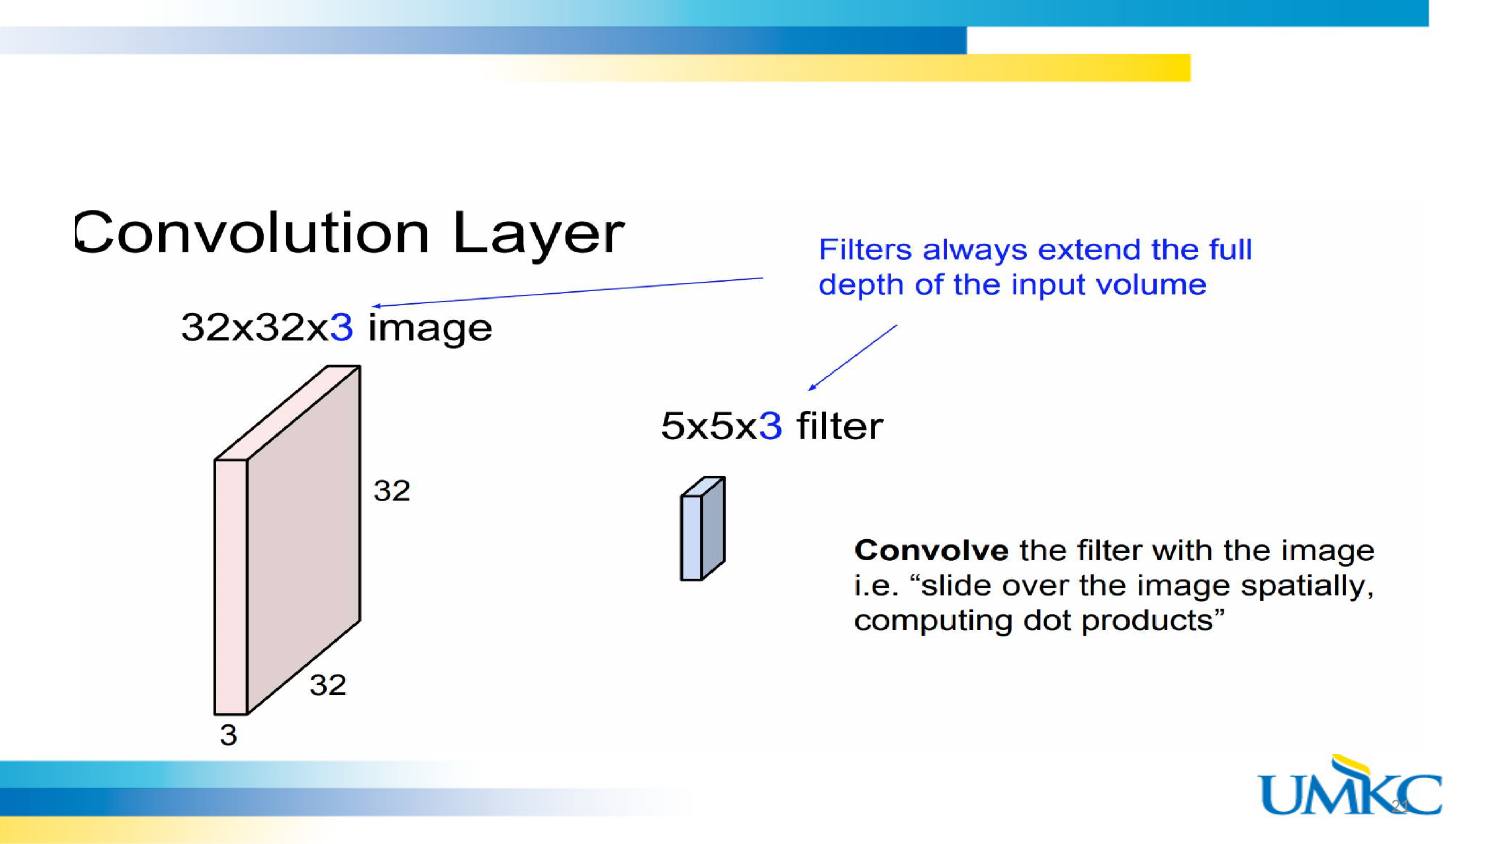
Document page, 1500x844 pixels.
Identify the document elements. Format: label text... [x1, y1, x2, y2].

picture [0, 0, 1500, 844]
slide_number 21 [1074, 782, 1425, 827]
list . [75, 196, 1425, 754]
